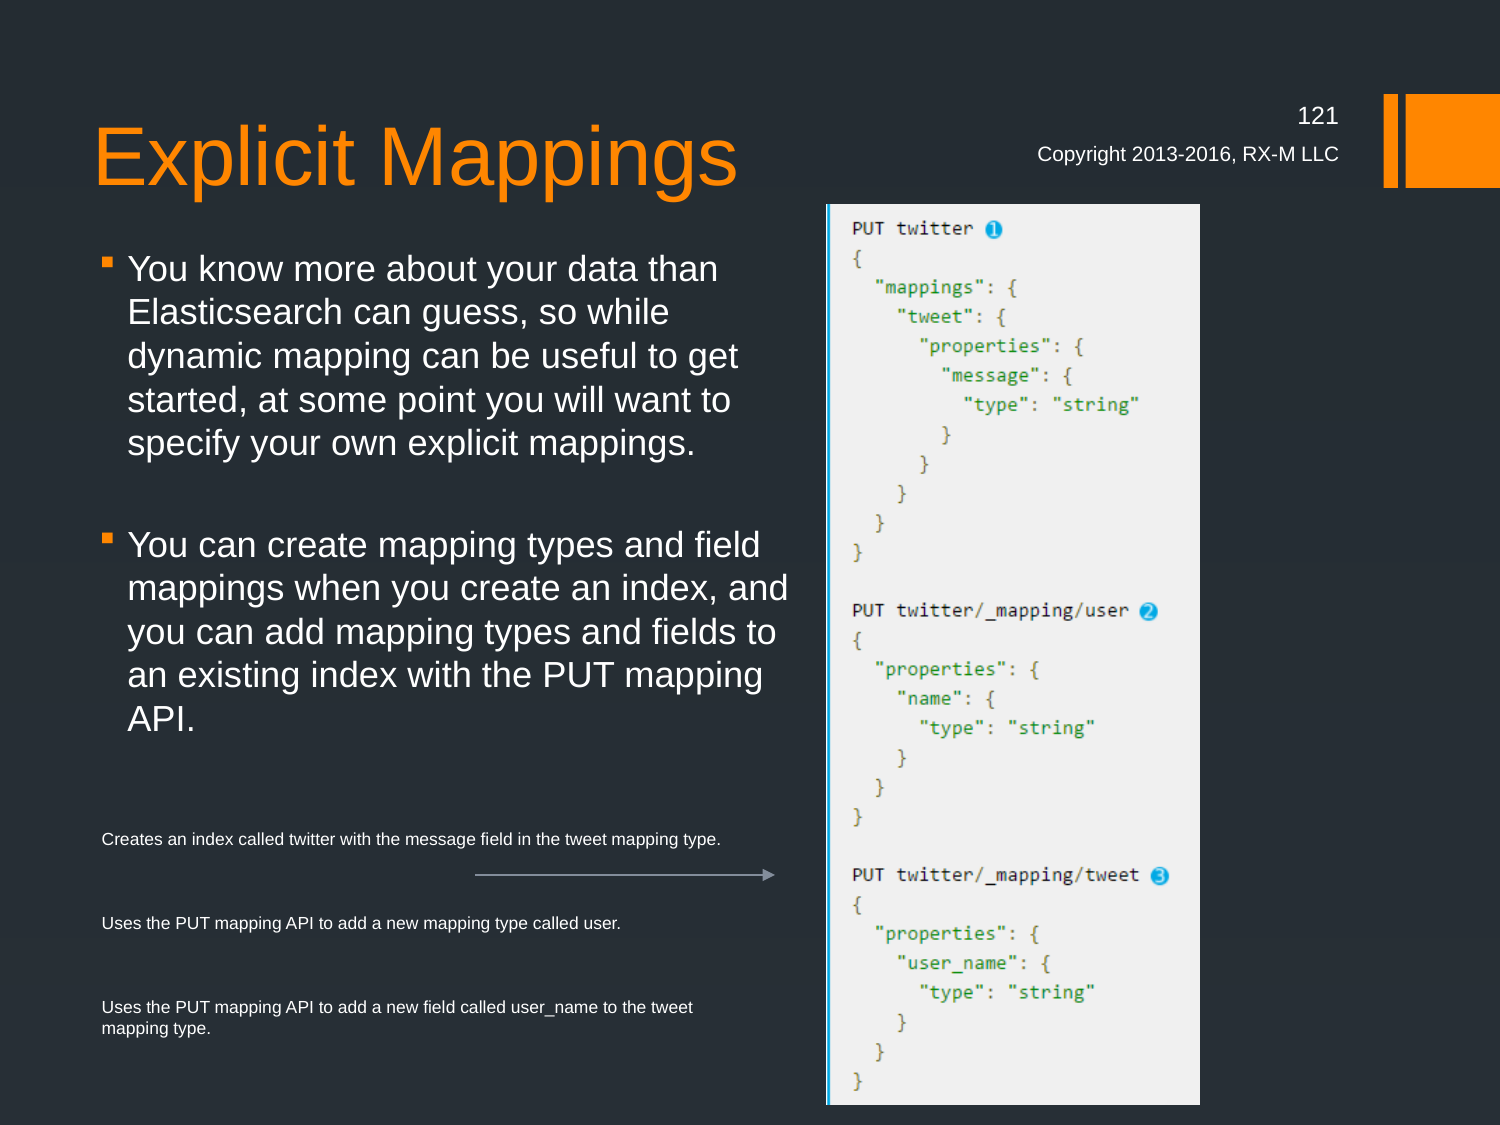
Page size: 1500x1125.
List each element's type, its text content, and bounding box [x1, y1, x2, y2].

title Explicit Mappings [77, 20, 1278, 210]
slide_number 121 [1199, 90, 1355, 140]
footer Copyright 2013-2016, RX-M LLC [985, 140, 1355, 190]
text_box Creates an index called twitter with the message field in the tweet mapping type. Uses the PUT mapping API to add a new mapping type called user. Uses the PUT mapping API to add a new field called user_name to the tweet mapping type. [86, 777, 750, 1058]
picture [830, 204, 1201, 1106]
list You know more about your data than Elasticsearch can guess, so while dynamic mapping can be useful to get started, at some point you will want to specify your own explicit mappings. You can create mapping types and field mappings when you create an index, and you can add mapping types and fields to an existing index with the PUT mapping API. [77, 237, 813, 750]
